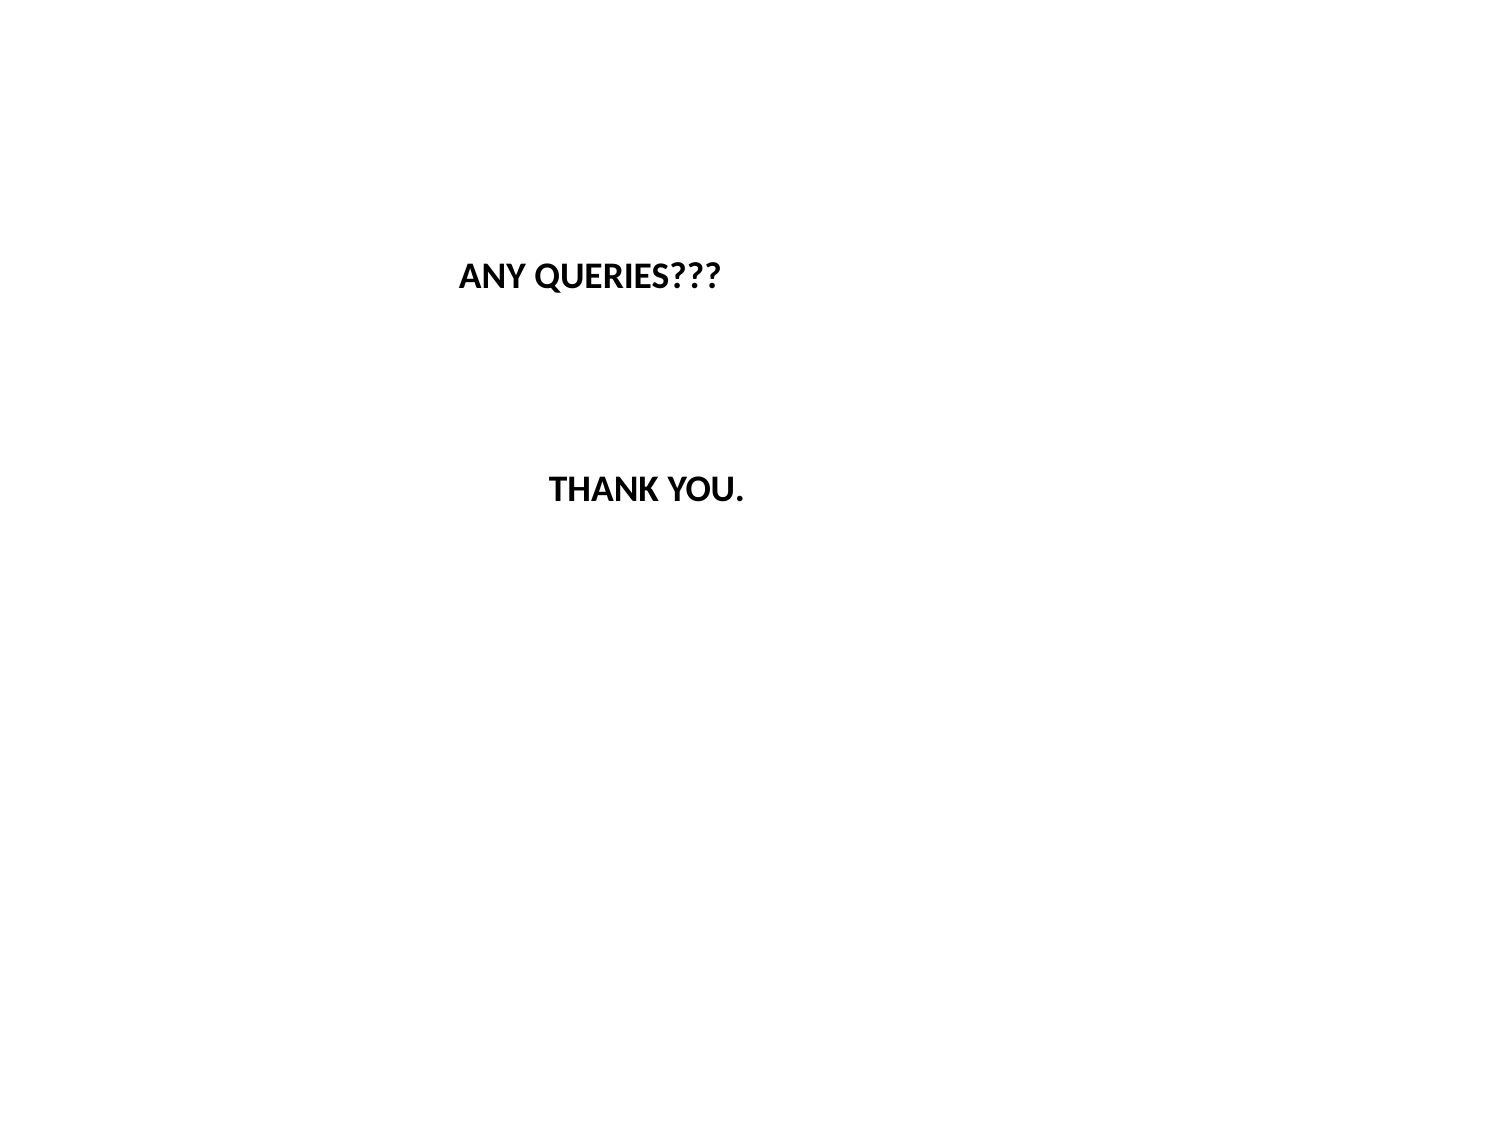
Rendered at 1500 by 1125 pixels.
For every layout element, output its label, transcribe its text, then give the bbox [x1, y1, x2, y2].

text_box ANY QUERIES??? [444, 243, 738, 304]
text_box THANK YOU. [355, 456, 760, 516]
